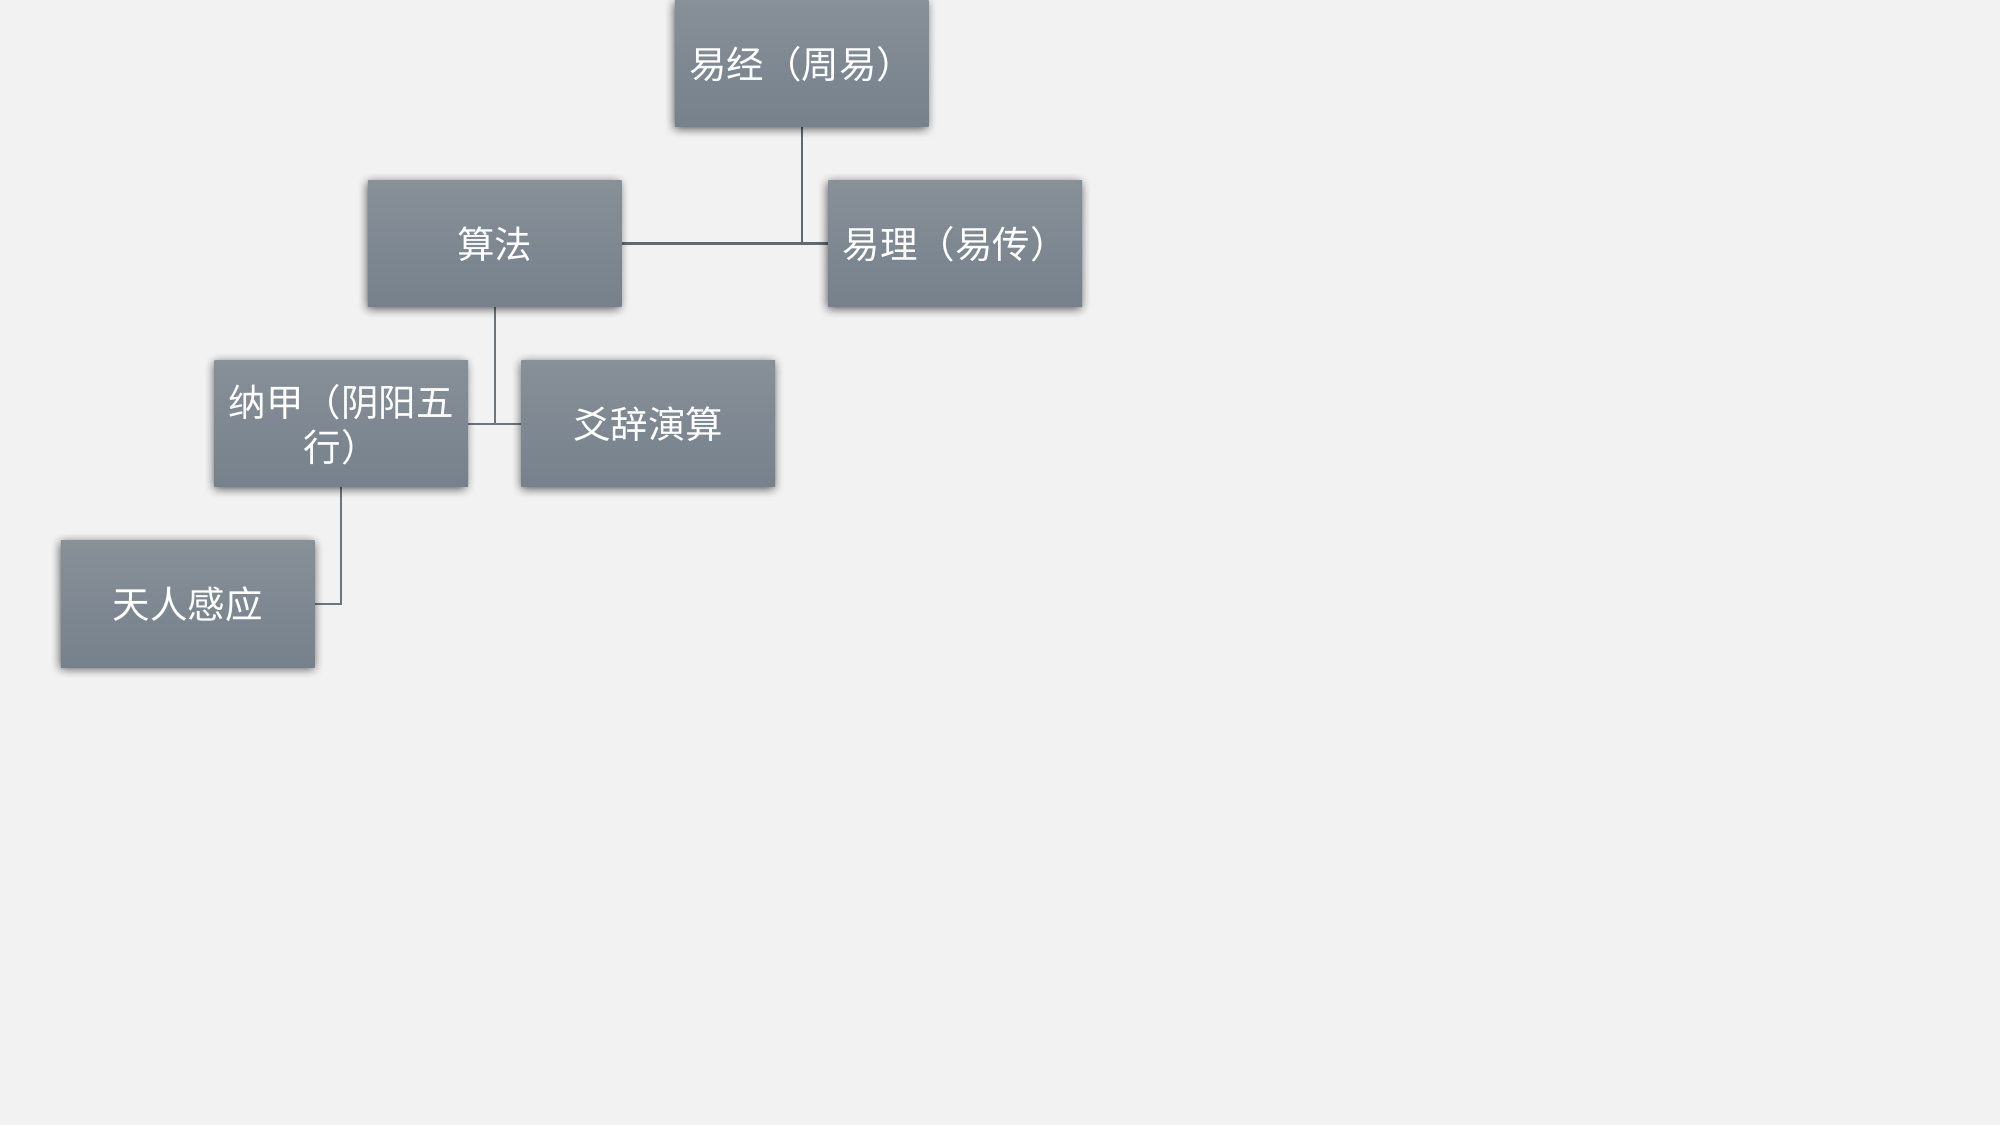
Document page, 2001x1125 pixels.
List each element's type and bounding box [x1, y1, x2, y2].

text_box [333, 117, 1477, 786]
